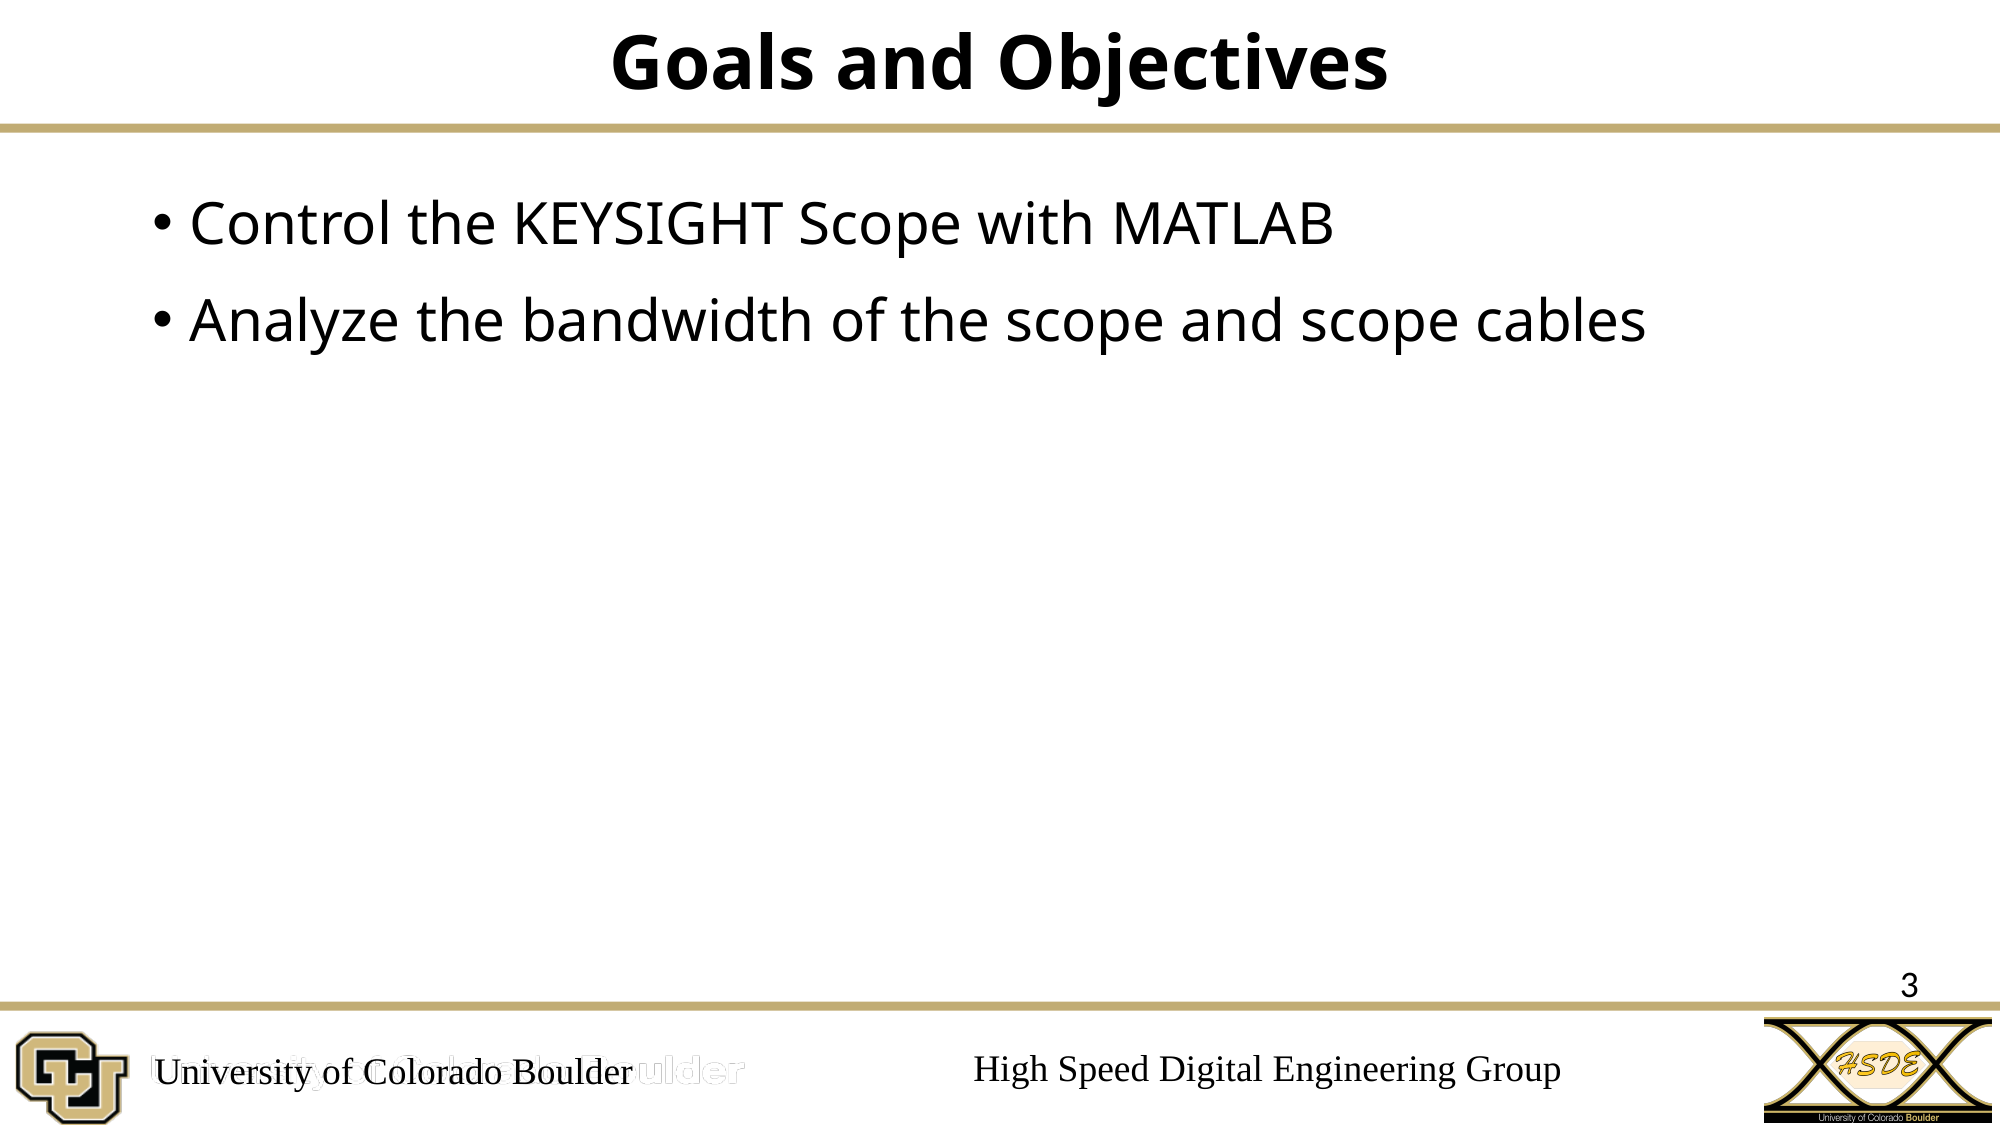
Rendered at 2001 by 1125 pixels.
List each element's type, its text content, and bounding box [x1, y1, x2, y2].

list Control the KEYSIGHT Scope with MATLAB Analyze the bandwidth of the scope and scope cables [137, 178, 1863, 893]
picture [15, 1011, 794, 1125]
slide_number 3 [1885, 952, 2000, 1013]
picture [1764, 1017, 1992, 1123]
title Goals and Objectives [0, 9, 2000, 120]
